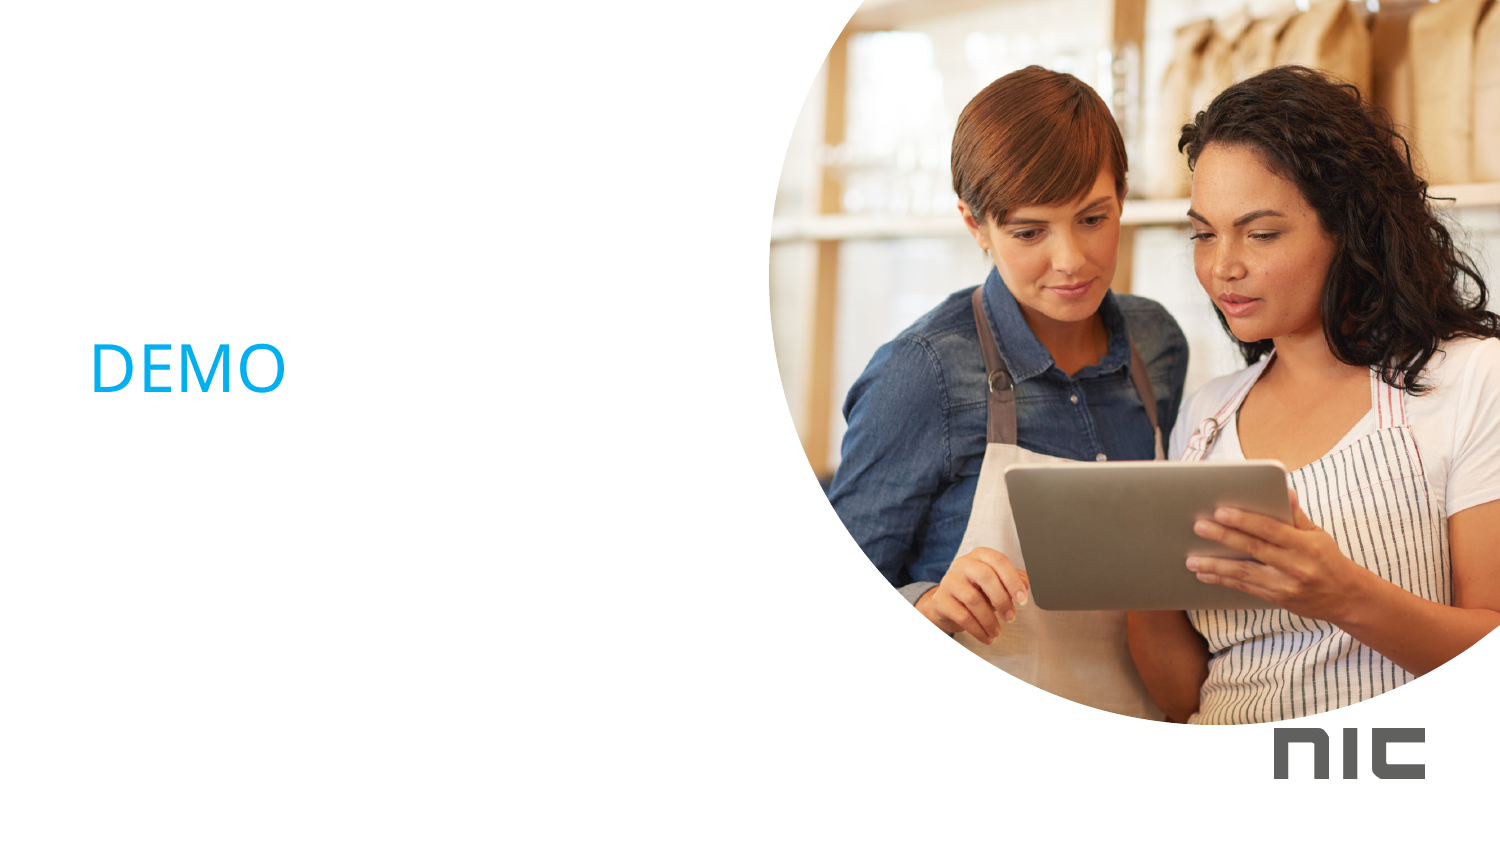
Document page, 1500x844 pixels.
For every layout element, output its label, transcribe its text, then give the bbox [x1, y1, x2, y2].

text_box DEMO [88, 84, 762, 647]
picture [768, 0, 1500, 726]
